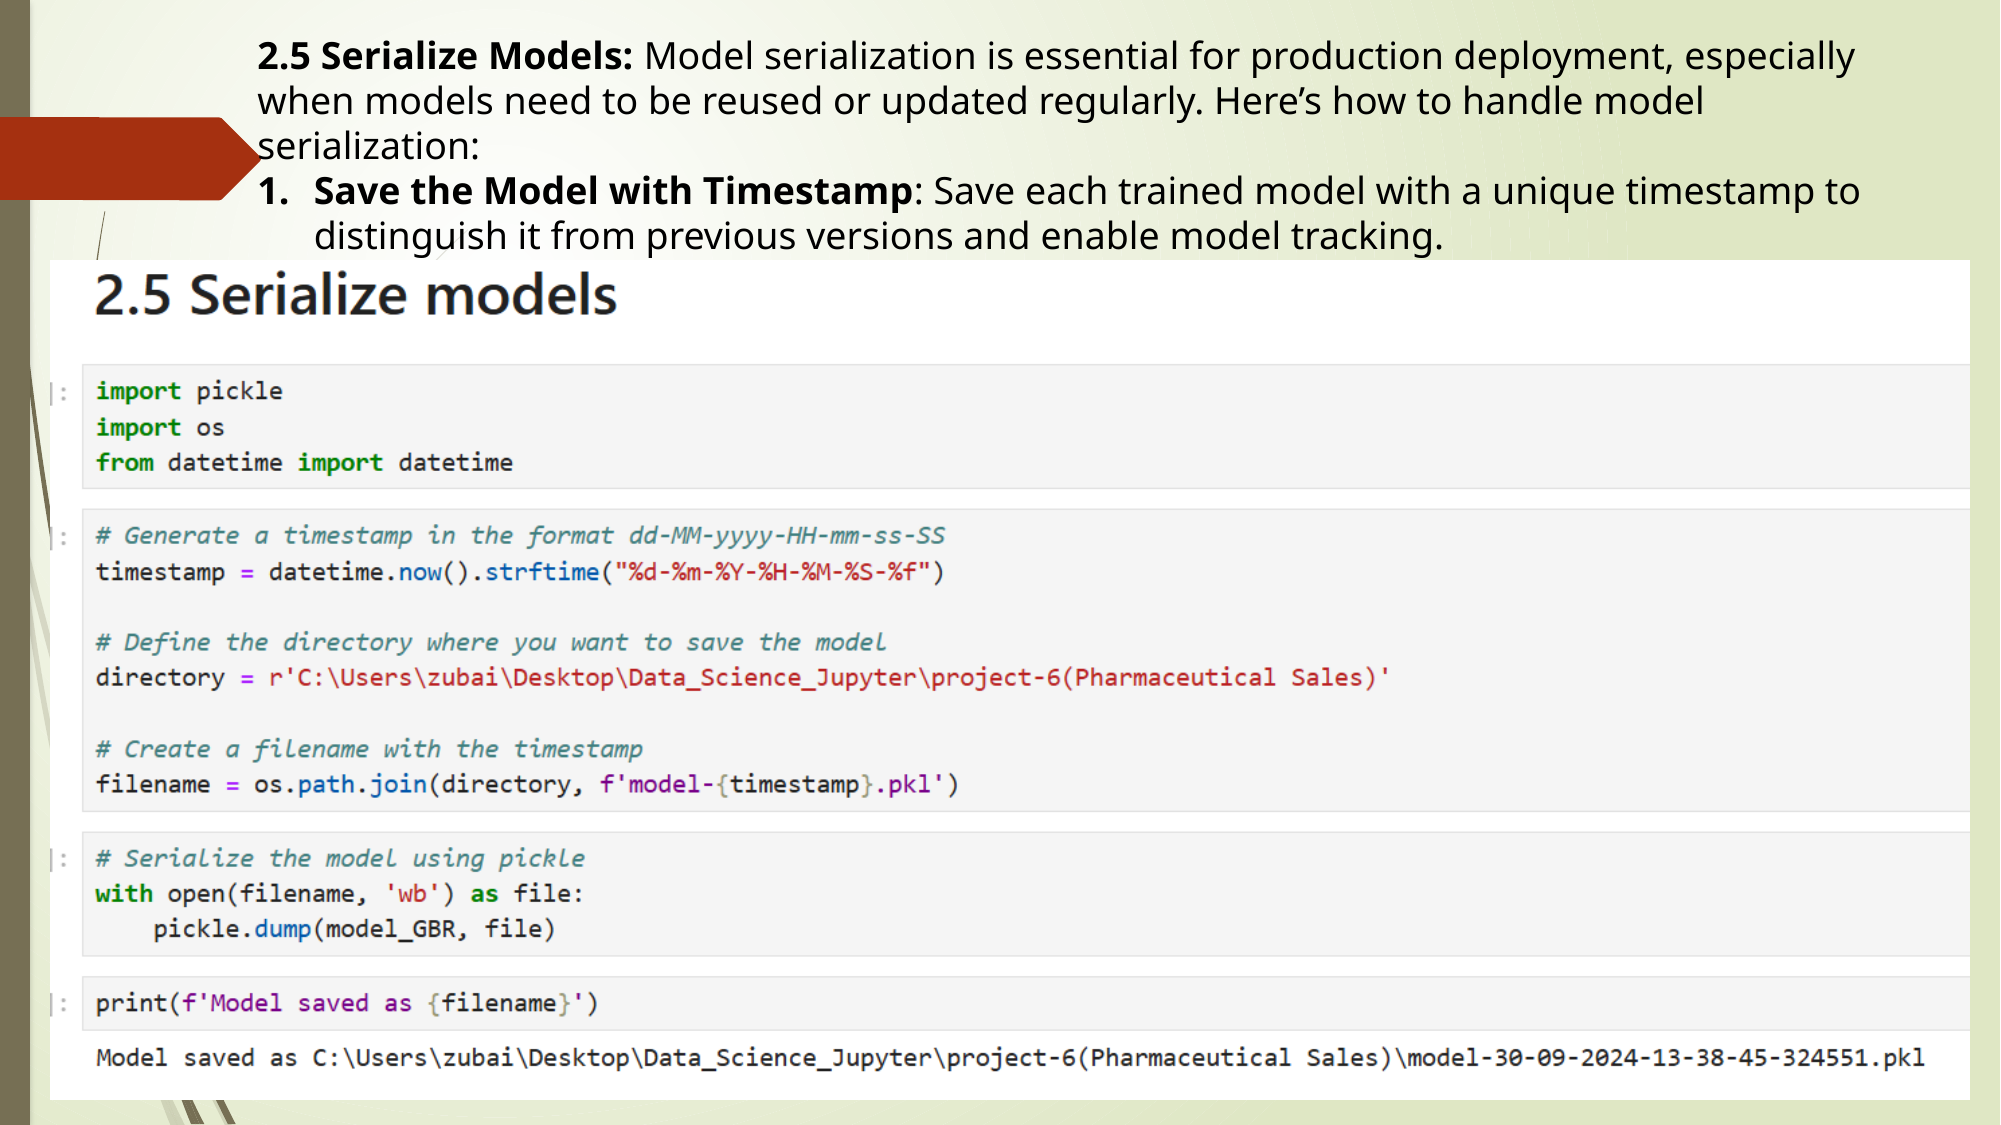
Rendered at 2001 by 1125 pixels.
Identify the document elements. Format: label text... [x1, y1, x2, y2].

picture [49, 260, 1970, 1101]
text_box 2.5 Serialize Models: Model serialization is essential for production deployment, especially when models need to be reused or updated regularly. Here’s how to handle model serialization: Save the Model with Timestamp: Save each trained model with a unique timestamp to distinguish it from previous versions and enable model tracking. [242, 24, 1938, 260]
